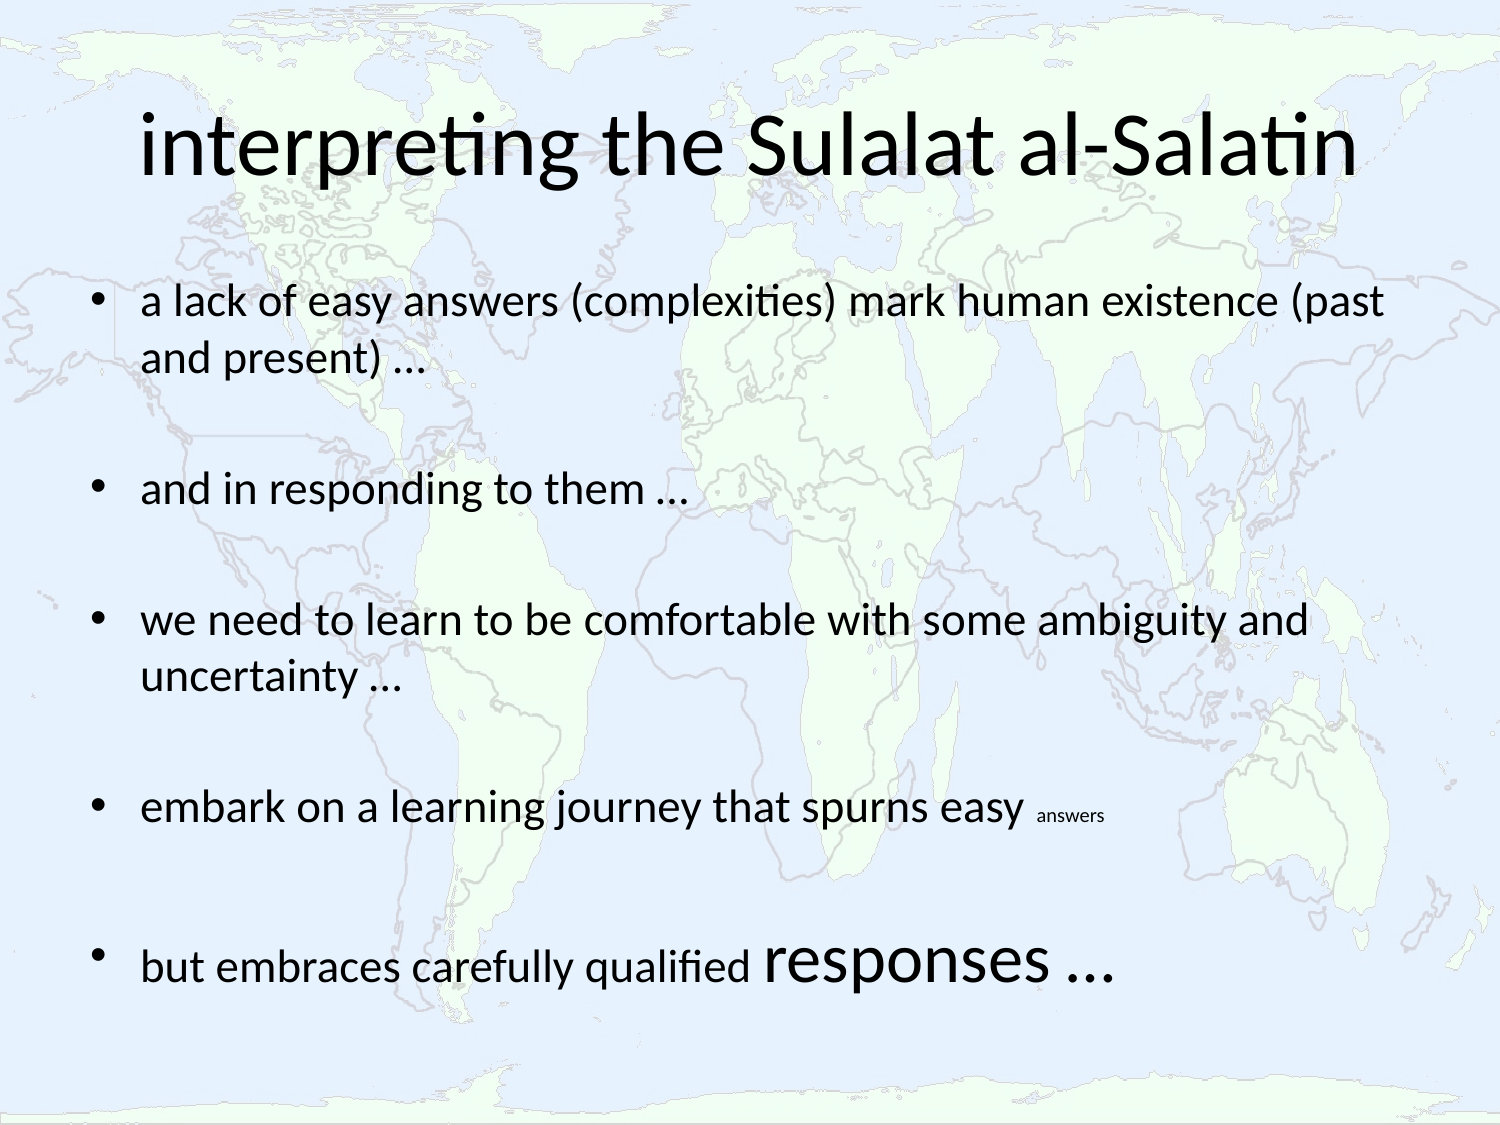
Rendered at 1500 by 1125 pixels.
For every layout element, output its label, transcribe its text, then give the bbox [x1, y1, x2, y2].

list a lack of easy answers (complexities) mark human existence (past and present) … and in responding to them … we need to learn to be comfortable with some ambiguity and uncertainty … embark on a learning journey that spurns easy answers but embraces carefully qualified responses … [75, 262, 1425, 1005]
title interpreting the Sulalat al-Salatin [75, 45, 1425, 233]
